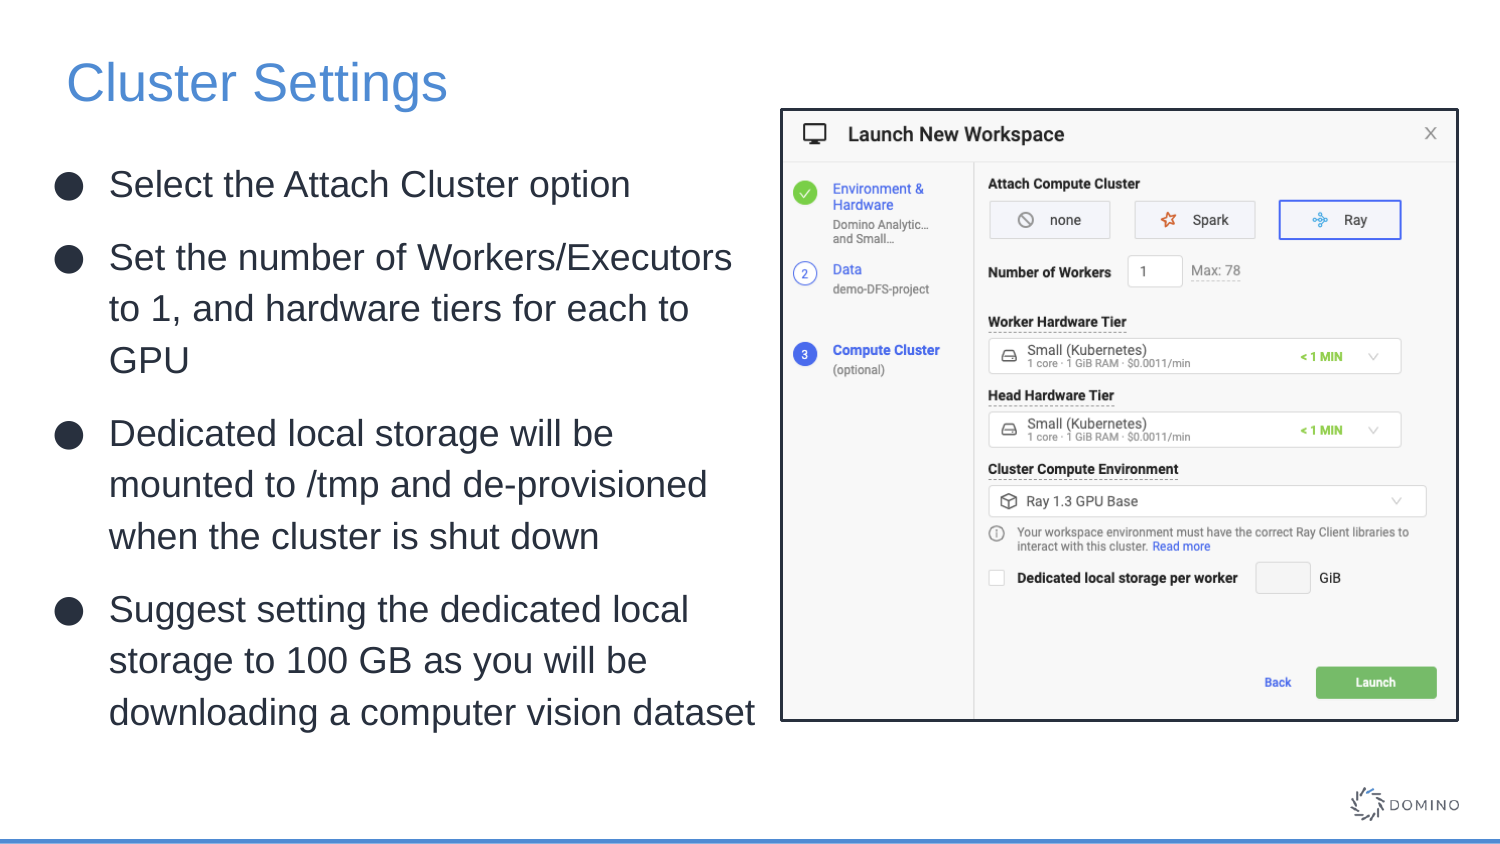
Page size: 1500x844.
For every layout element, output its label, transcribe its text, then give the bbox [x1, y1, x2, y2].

picture [782, 110, 1456, 720]
title Cluster Settings [51, 32, 1449, 127]
picture [1350, 787, 1459, 821]
text_box Select the Attach Cluster option Set the number of Workers/Executors to 1, and hardware tiers for each to GPU Dedicated local storage will be mounted to /tmp and de-provisioned when the cluster is shut down Suggest setting the dedicated local storage to 100 GB as you will be downloading a computer vision dataset [18, 138, 777, 697]
